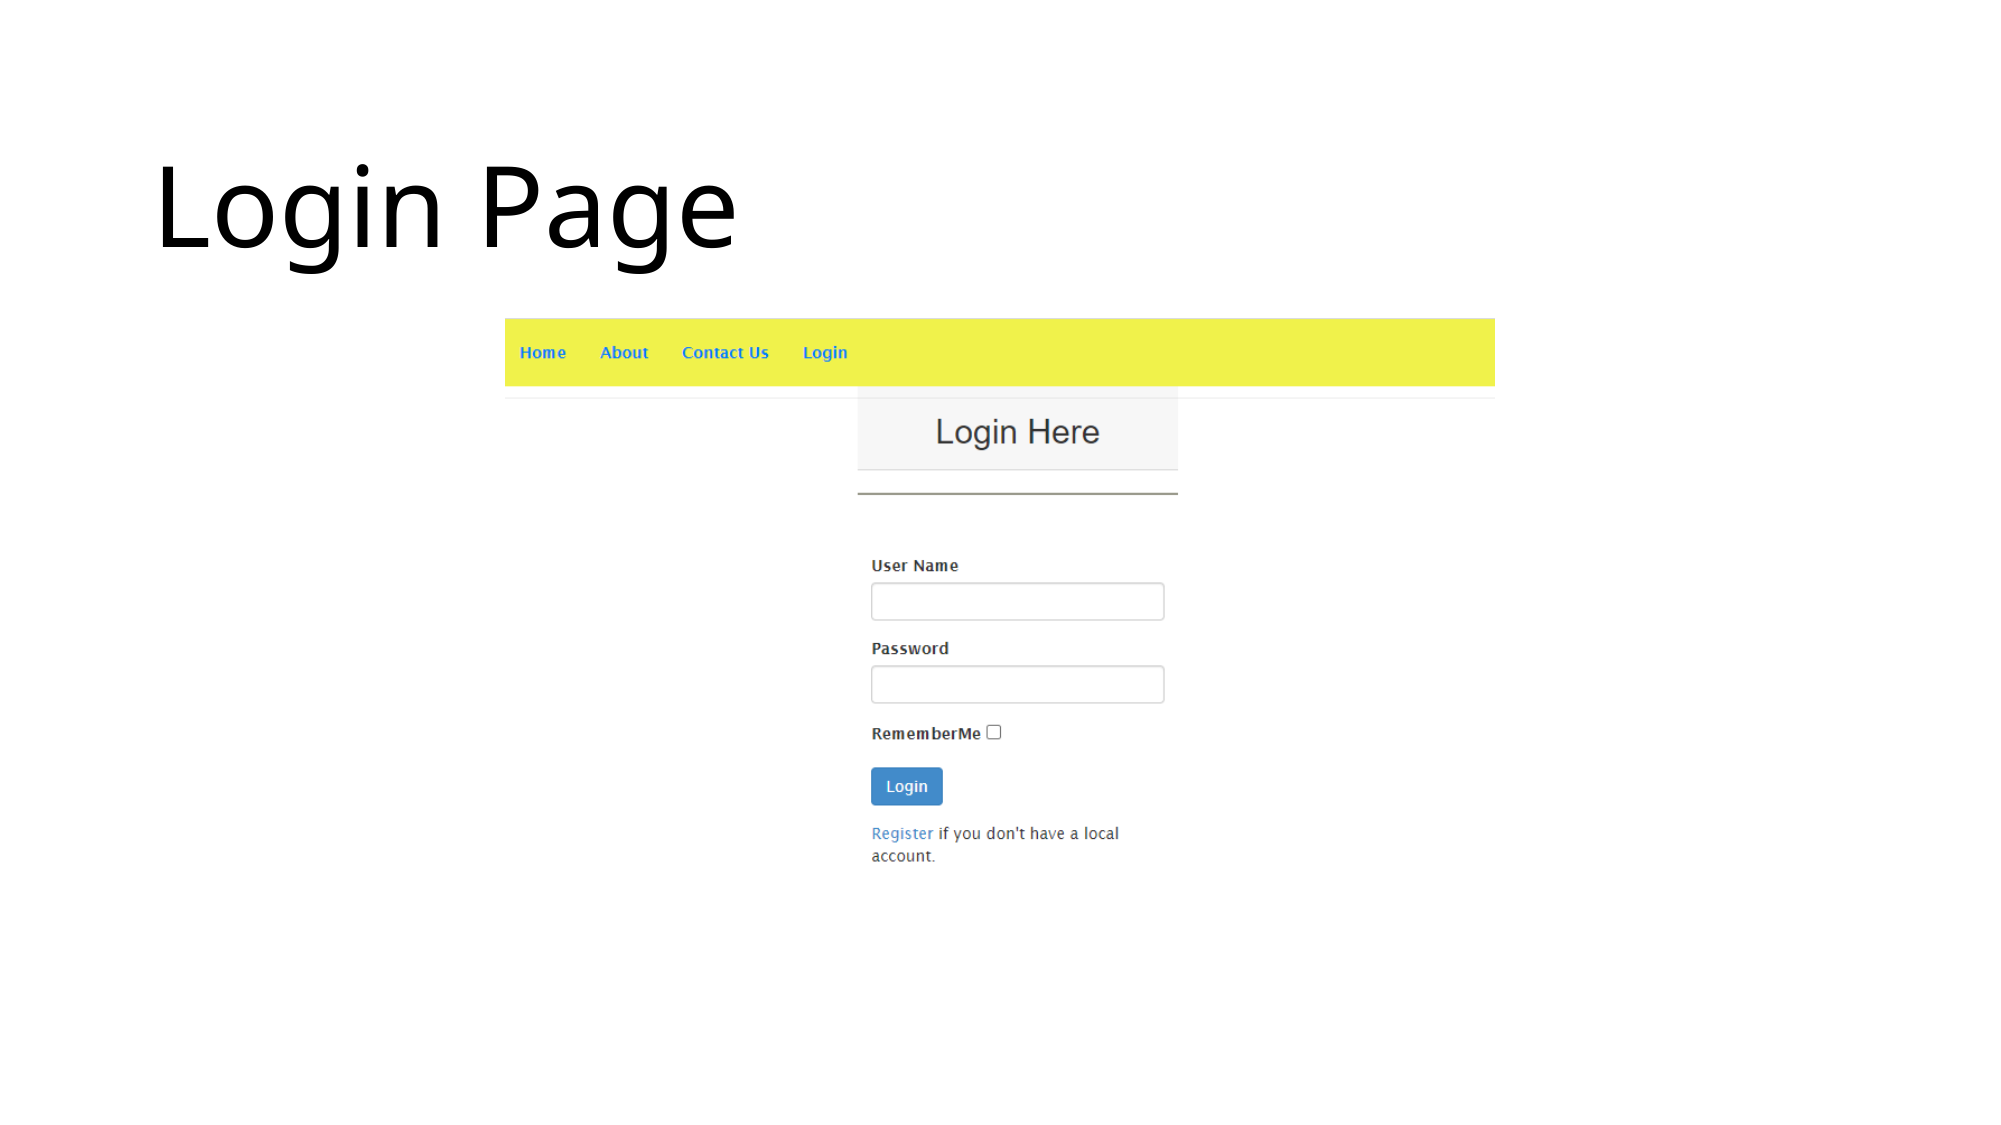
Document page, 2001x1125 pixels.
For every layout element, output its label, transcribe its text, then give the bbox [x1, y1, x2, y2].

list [505, 318, 1495, 1014]
title Login Page [137, 59, 1863, 278]
